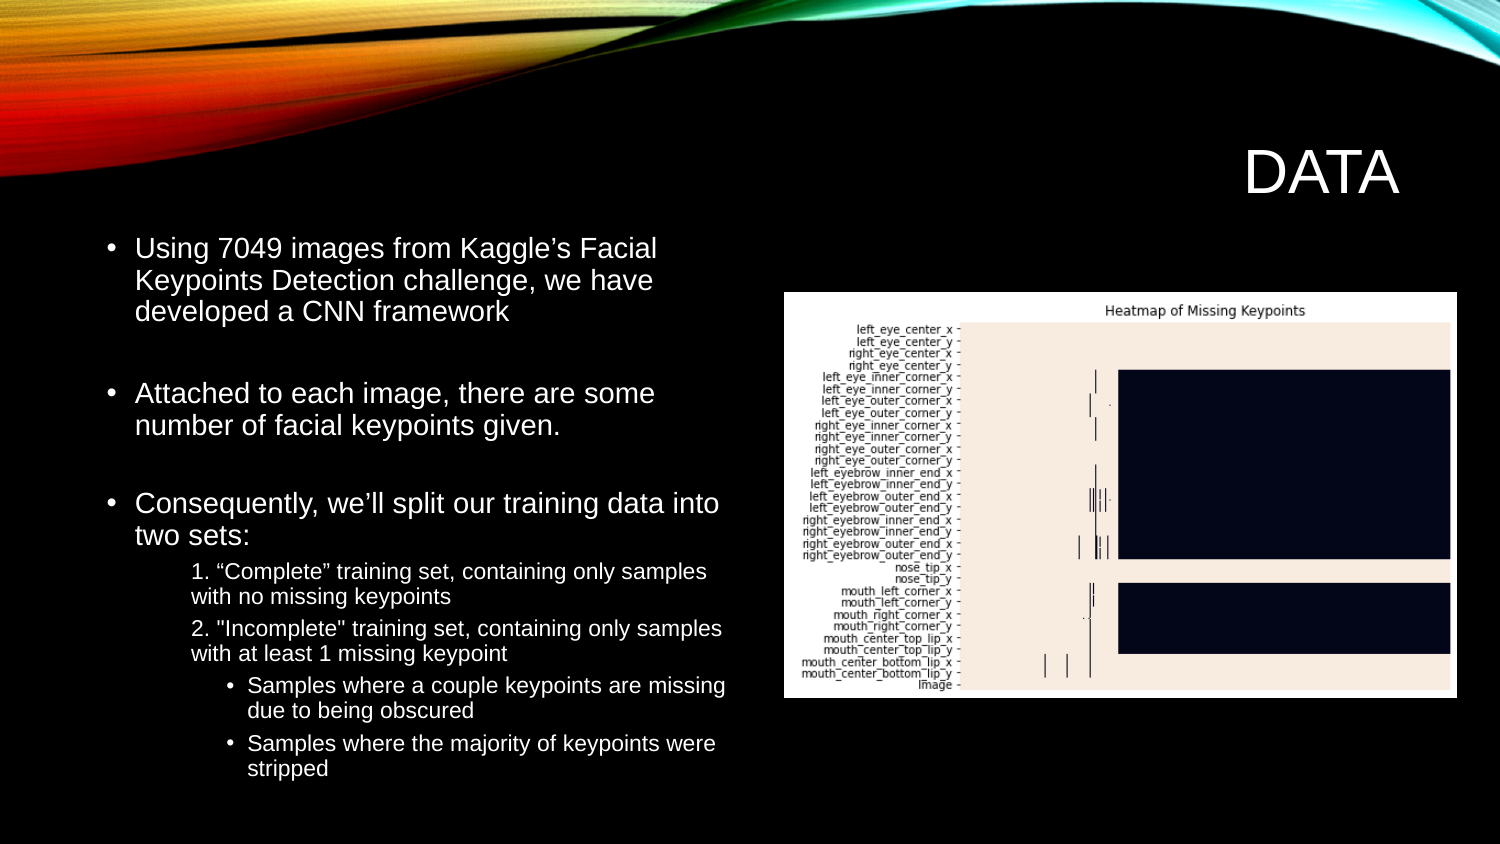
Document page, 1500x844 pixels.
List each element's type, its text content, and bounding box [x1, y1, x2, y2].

picture [0, 0, 1500, 178]
picture [783, 292, 1457, 699]
title DATA [356, 94, 1416, 254]
list Using 7049 images from Kaggle’s Facial Keypoints Detection challenge, we have developed a CNN framework Attached to each image, there are some number of facial keypoints given. Consequently, we’ll split our training data into two sets: 1. “Complete” training set, containing only samples with no missing keypoints 2. "Incomplete" training set, containing only samples with at least 1 missing keypoint Samples where a couple keypoints are missing due to being obscured Samples where the majority of keypoints were stripped [91, 225, 750, 844]
